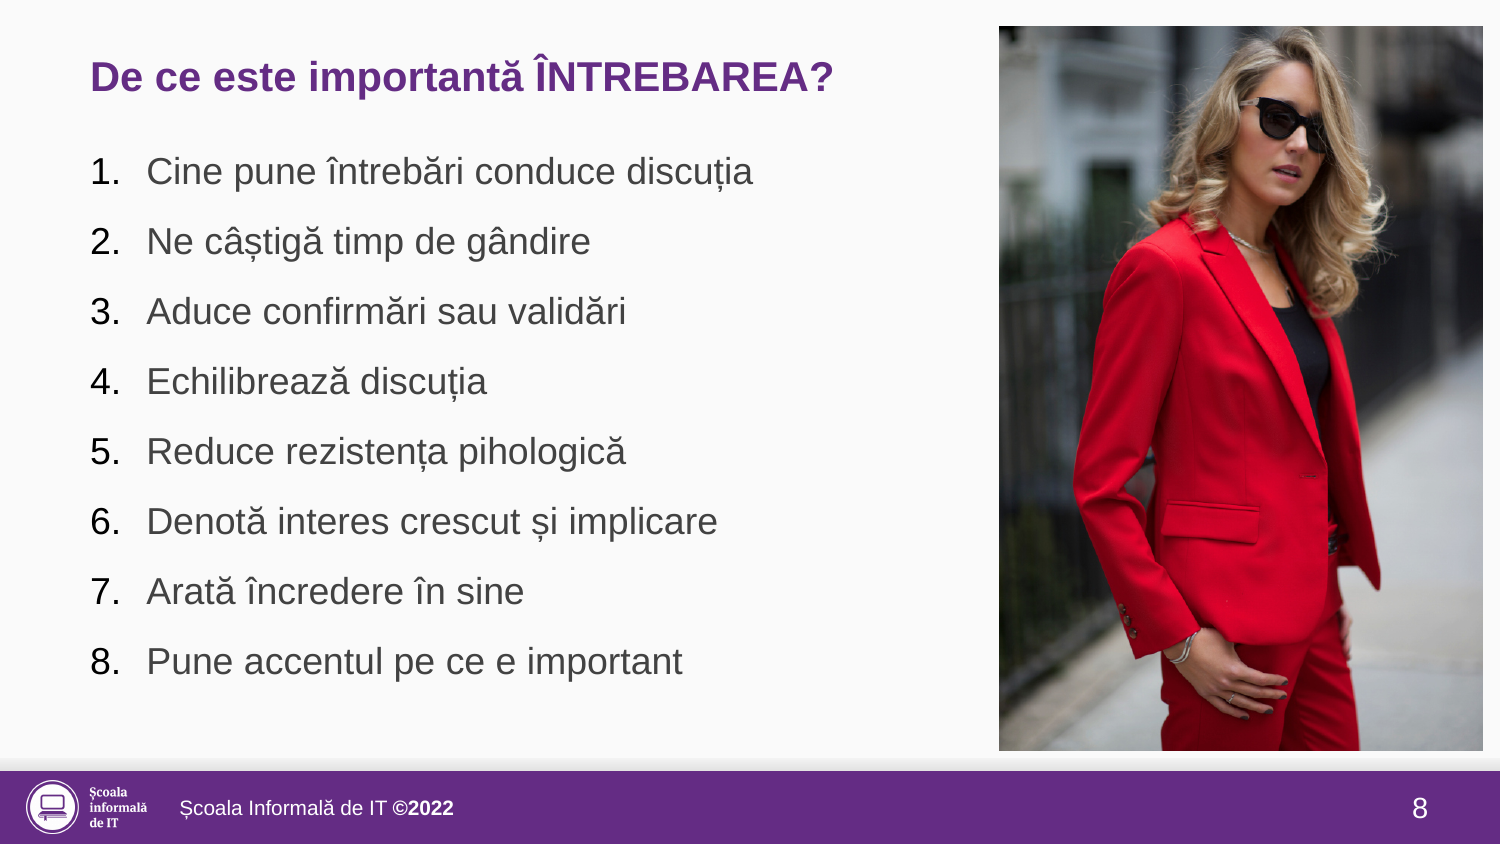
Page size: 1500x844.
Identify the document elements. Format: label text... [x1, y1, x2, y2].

text_box Cine pune întrebări conduce discuția Ne câștigă timp de gândire Aduce confirmări sau validări Echilibrează discuția Reduce rezistența pihologică Denotă interes crescut și implicare Arată încredere în sine Pune accentul pe ce e important [75, 132, 855, 686]
list Școala Informală de IT ©2022 [164, 770, 1385, 844]
slide_number 8 [1397, 774, 1488, 840]
picture [999, 26, 1483, 751]
text_box De ce este importantă ÎNTREBAREA? [74, 34, 994, 132]
picture [26, 780, 147, 834]
